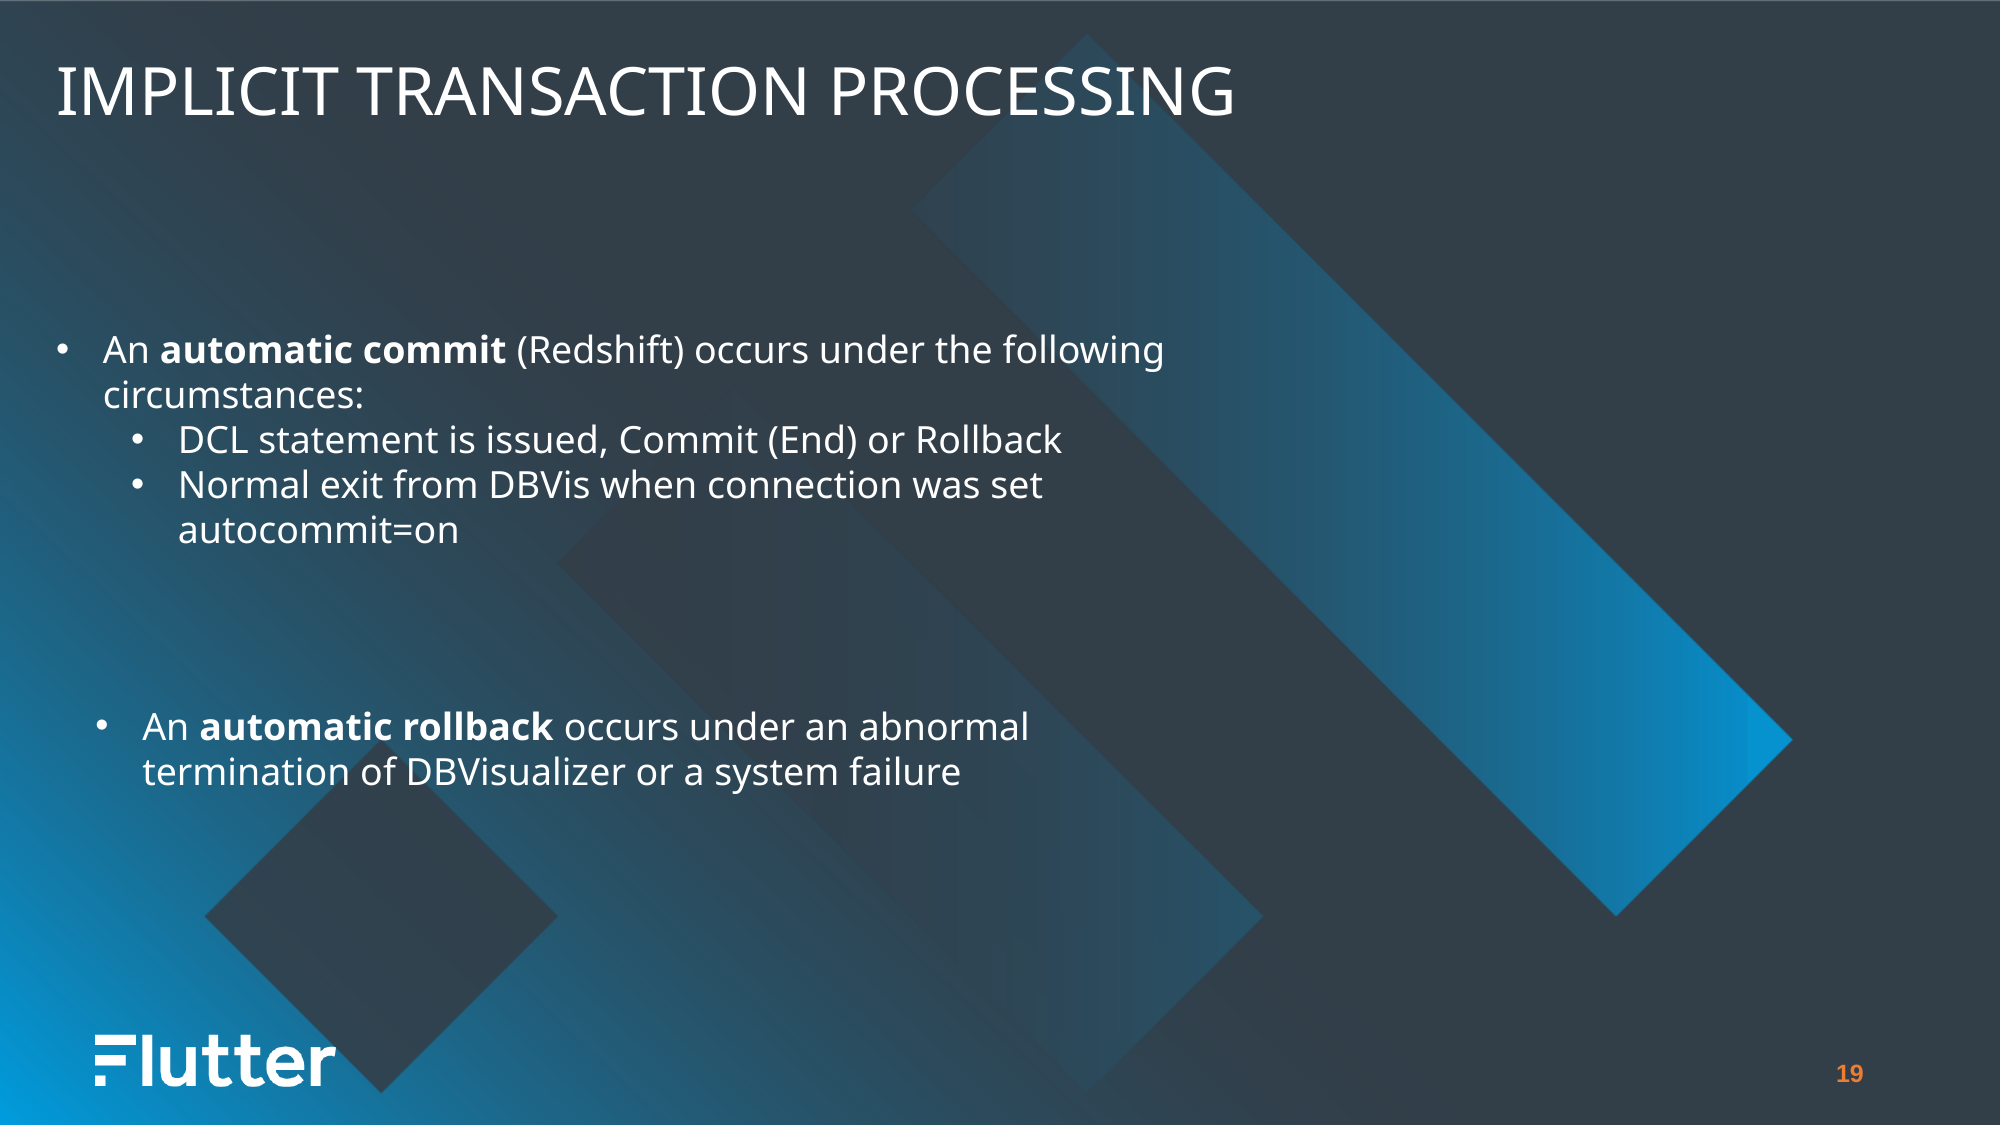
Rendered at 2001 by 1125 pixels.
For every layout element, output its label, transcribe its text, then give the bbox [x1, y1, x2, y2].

text_box An automatic rollback occurs under an abnormal termination of DBVisualizer or a system failure [80, 695, 1241, 800]
text_box An automatic commit (Redshift) occurs under the following circumstances: DCL statement is issued, Commit (End) or Rollback Normal exit from DBVis when connection was set autocommit=on [41, 318, 1347, 604]
picture [0, 0, 2000, 1125]
picture [96, 1056, 125, 1065]
text_box implicit transaction processing [41, 41, 1459, 130]
picture [96, 1035, 135, 1044]
picture [96, 1076, 105, 1085]
picture [143, 1035, 152, 1085]
